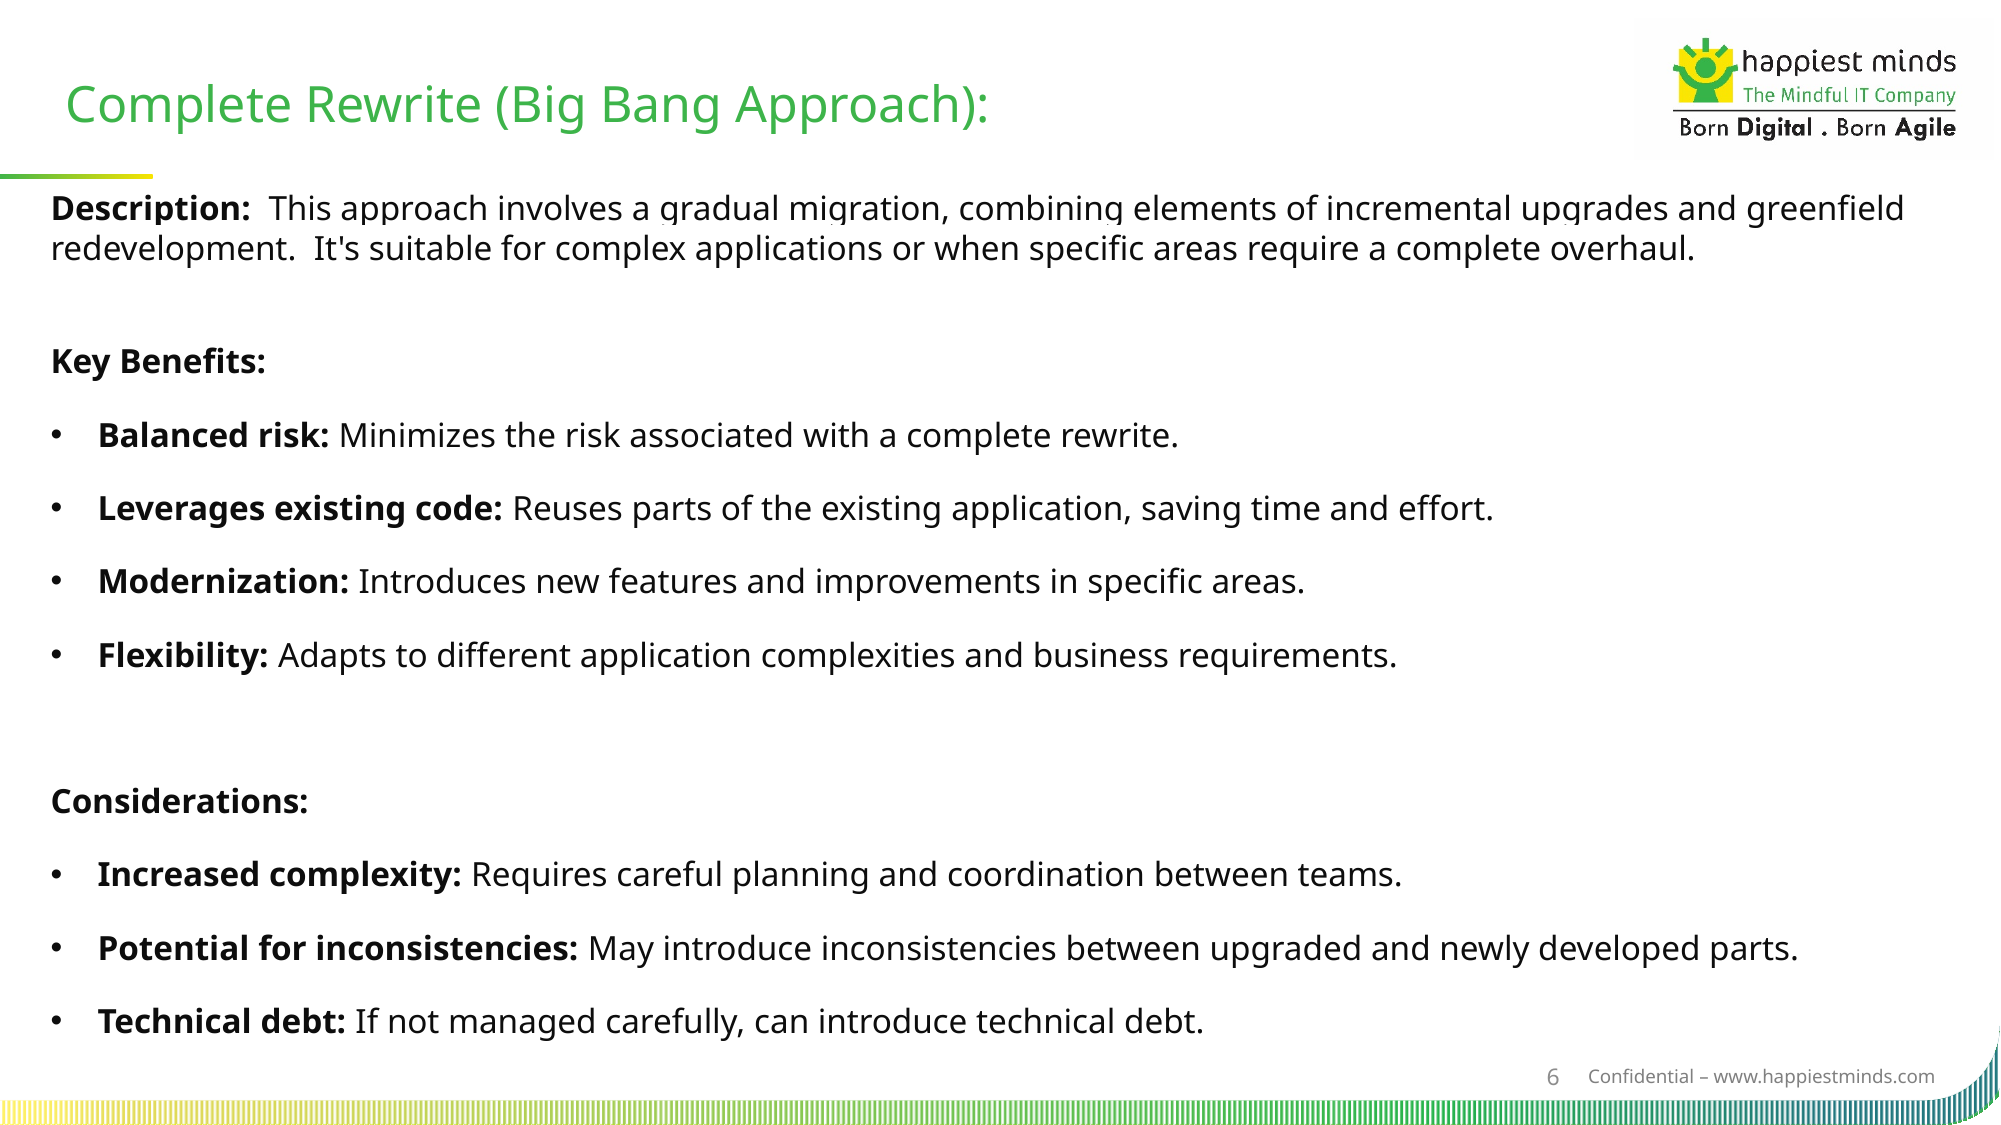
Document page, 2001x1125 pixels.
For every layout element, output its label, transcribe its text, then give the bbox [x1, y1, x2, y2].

slide_number 6 [1124, 1048, 1575, 1109]
picture [1634, 18, 1994, 160]
picture [0, 985, 2000, 1125]
text_box Complete Rewrite (Big Bang Approach): [50, 43, 1704, 169]
